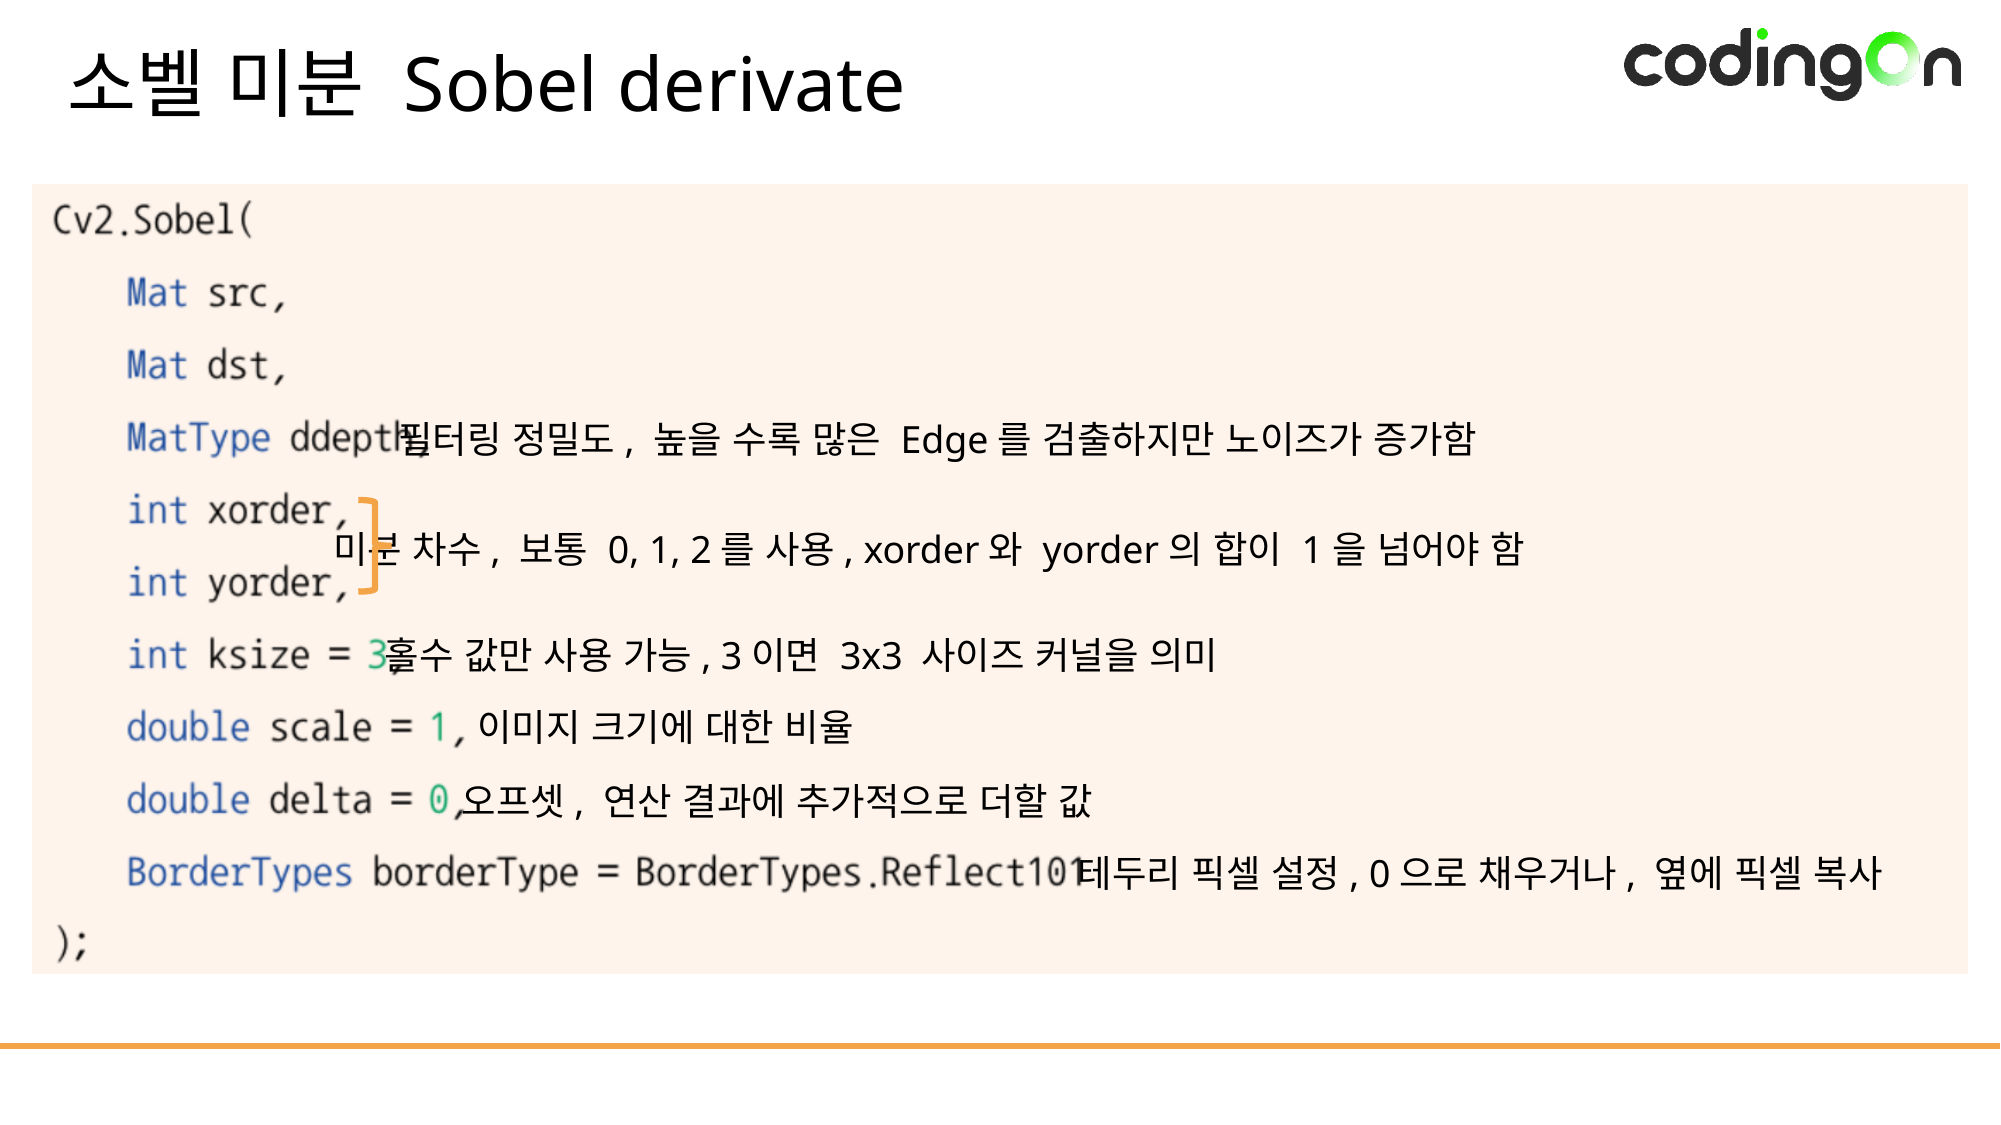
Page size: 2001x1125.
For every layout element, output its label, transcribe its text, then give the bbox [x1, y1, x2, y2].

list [32, 184, 1968, 974]
picture [1624, 28, 1961, 101]
title 소벨 미분 Sobel derivate [52, 17, 1492, 157]
